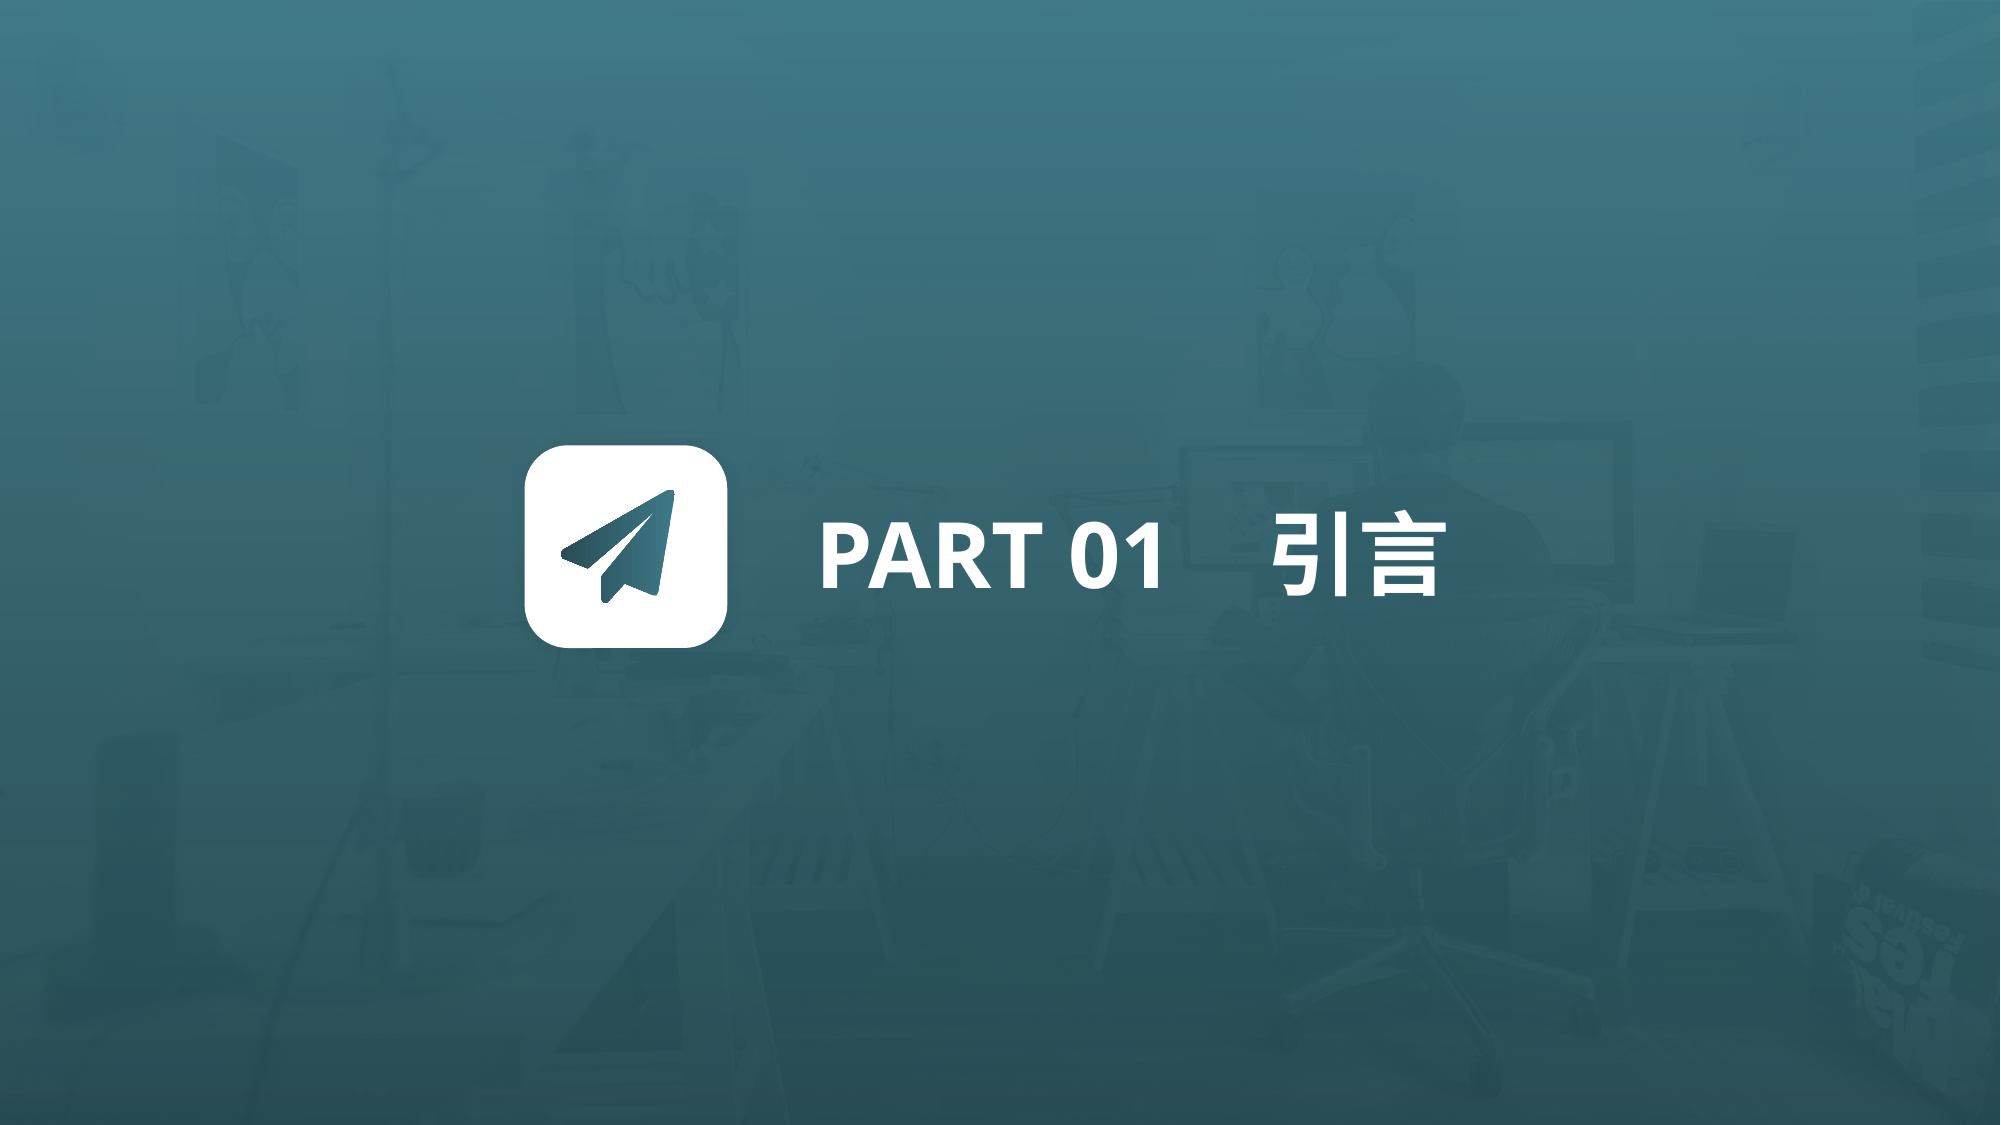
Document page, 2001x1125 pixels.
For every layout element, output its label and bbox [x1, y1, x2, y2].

text_box [524, 445, 1476, 648]
picture [0, 2, 2000, 1125]
